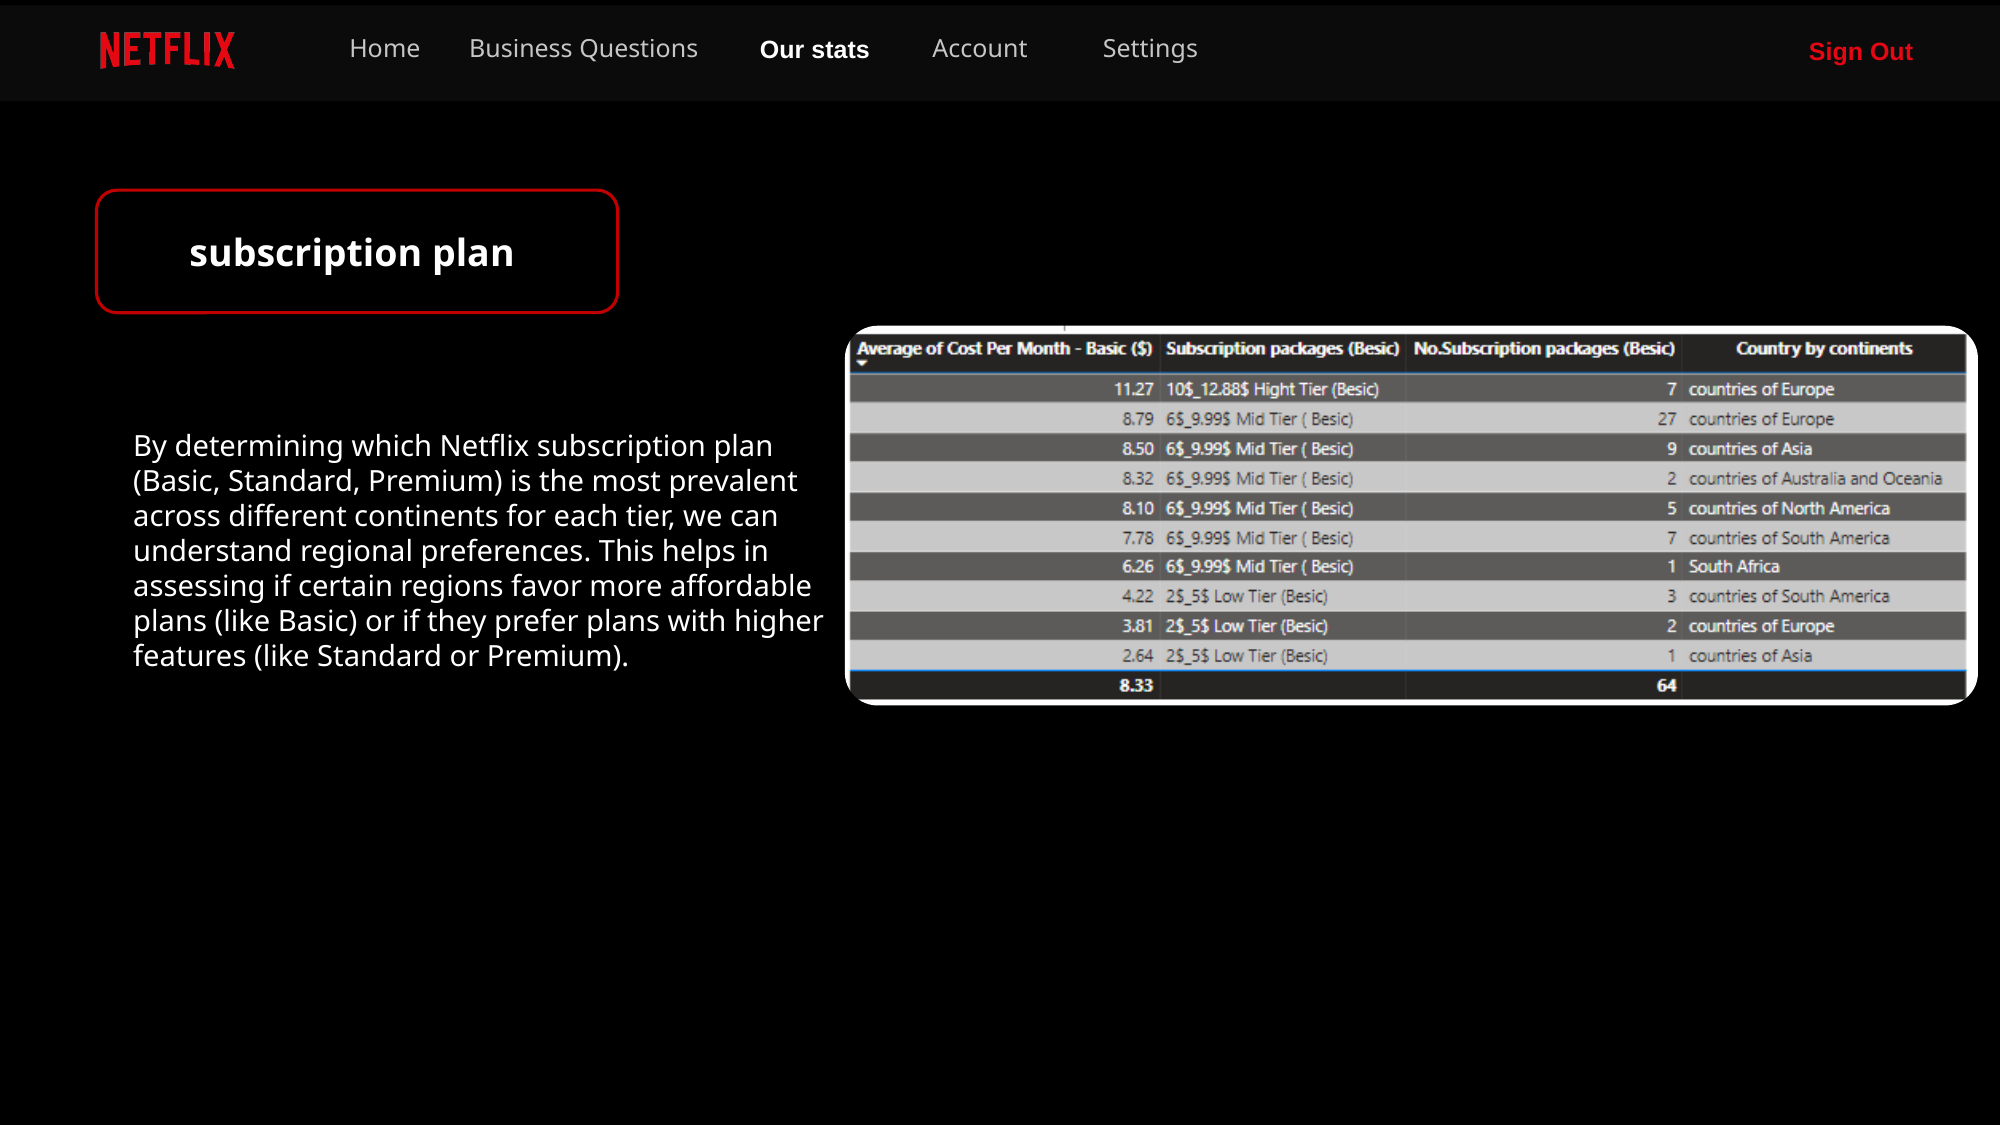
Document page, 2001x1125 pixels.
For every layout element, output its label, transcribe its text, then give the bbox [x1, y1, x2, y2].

text_box subscription plan [94, 188, 620, 315]
text_box Account [917, 25, 1044, 70]
text_box Sign Out [1794, 27, 1936, 73]
picture [844, 325, 1979, 706]
text_box By determining which Netflix subscription plan (Basic, Standard, Premium) is the most prevalent across different continents for each tier, we can understand regional preferences. This helps in assessing if certain regions favor more affordable plans (like Basic) or if they prefer plans with higher features (like Standard or Premium). [20, 324, 898, 766]
text_box [0, 4, 2000, 103]
text_box Settings [1088, 24, 1215, 70]
picture [95, 28, 239, 73]
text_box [334, 24, 751, 72]
text_box Our stats [751, 26, 924, 72]
